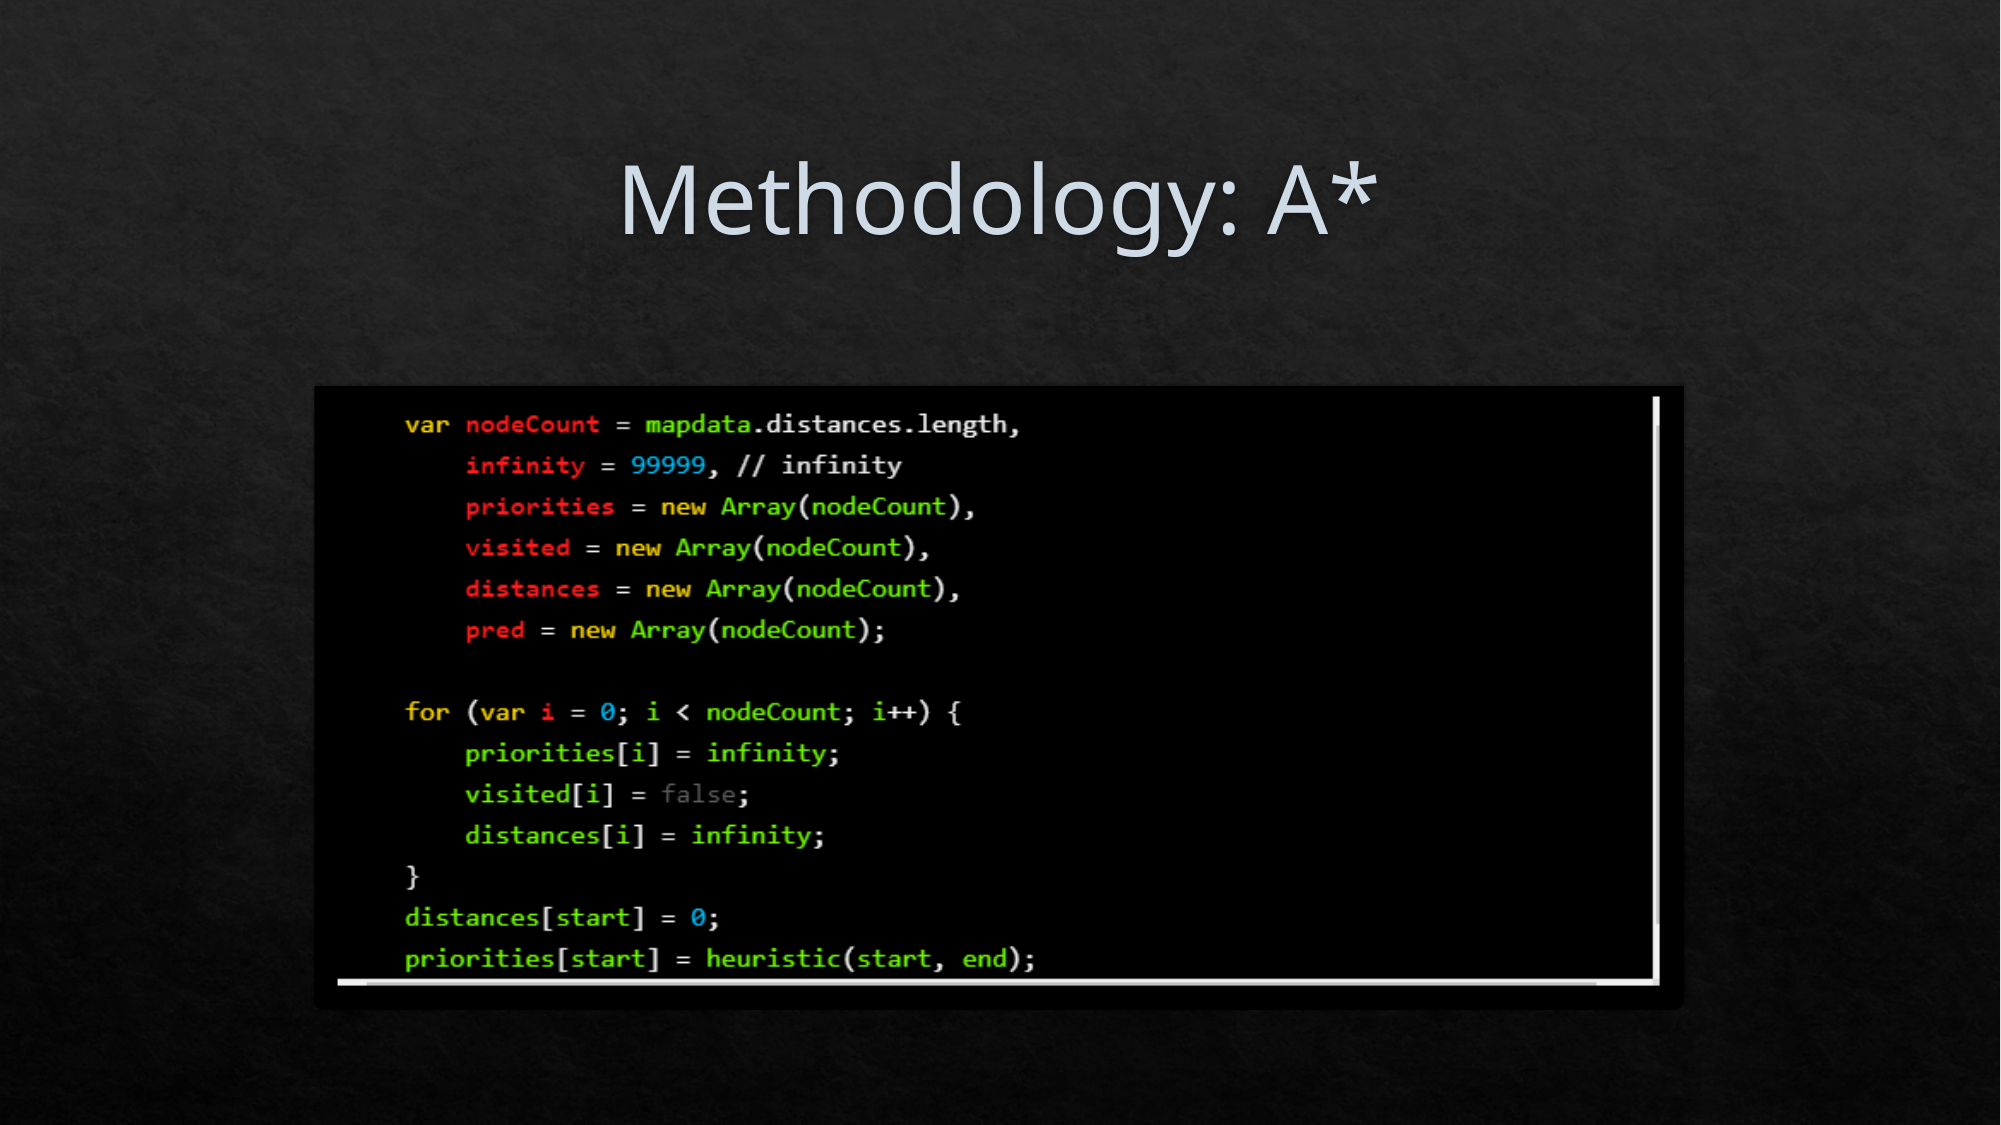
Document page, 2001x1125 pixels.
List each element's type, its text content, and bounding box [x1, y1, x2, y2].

title Methodology: A* [149, 99, 1849, 307]
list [314, 385, 1685, 1011]
